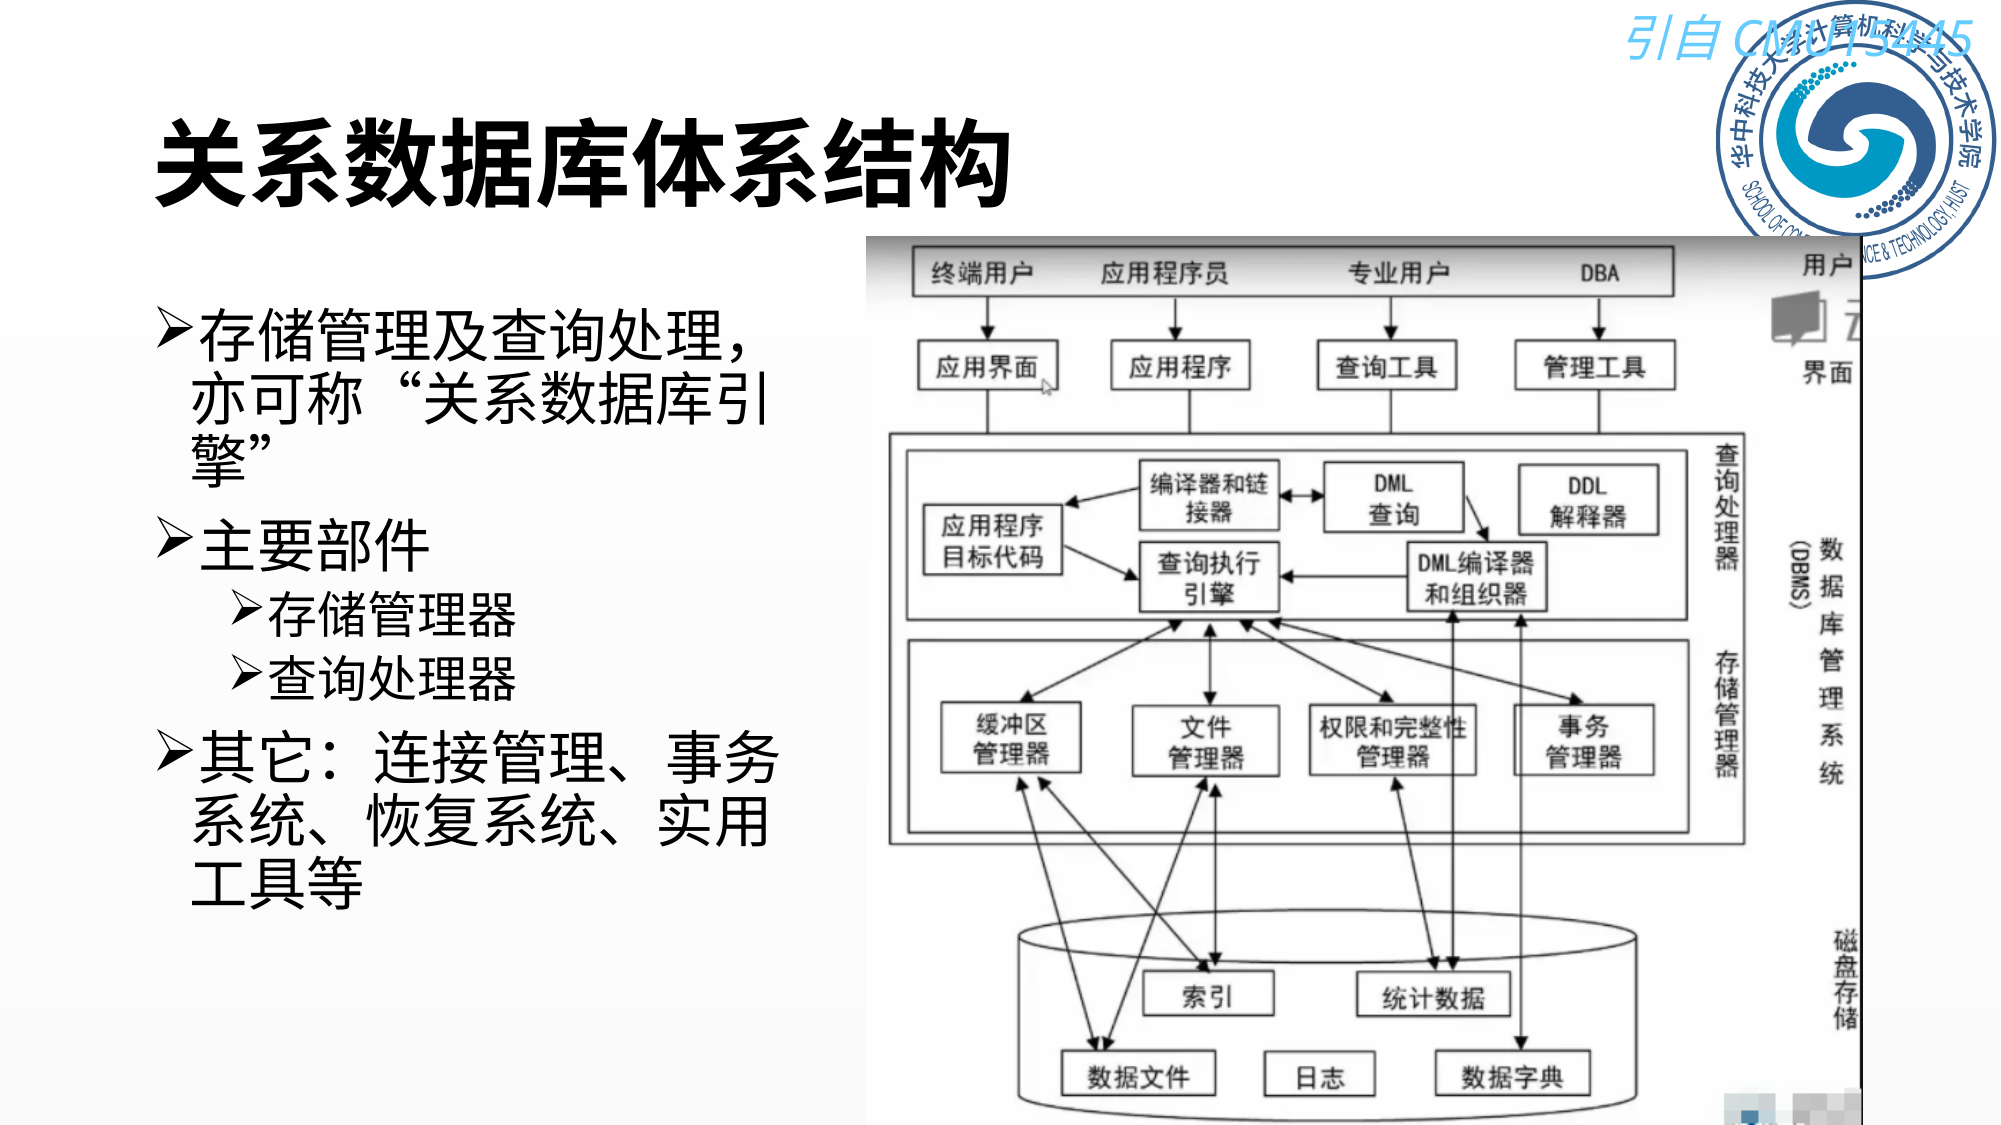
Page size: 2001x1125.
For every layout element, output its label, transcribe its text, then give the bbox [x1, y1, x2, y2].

title 关系数据库体系结构 [137, 59, 1863, 278]
picture [866, 0, 1999, 1125]
list 存储管理及查询处理，亦可称“关系数据库引擎” 主要部件 存储管理器 查询处理器 其它：连接管理、事务系统、恢复系统、实用工具等 [137, 299, 843, 1103]
picture [1863, 136, 1868, 155]
